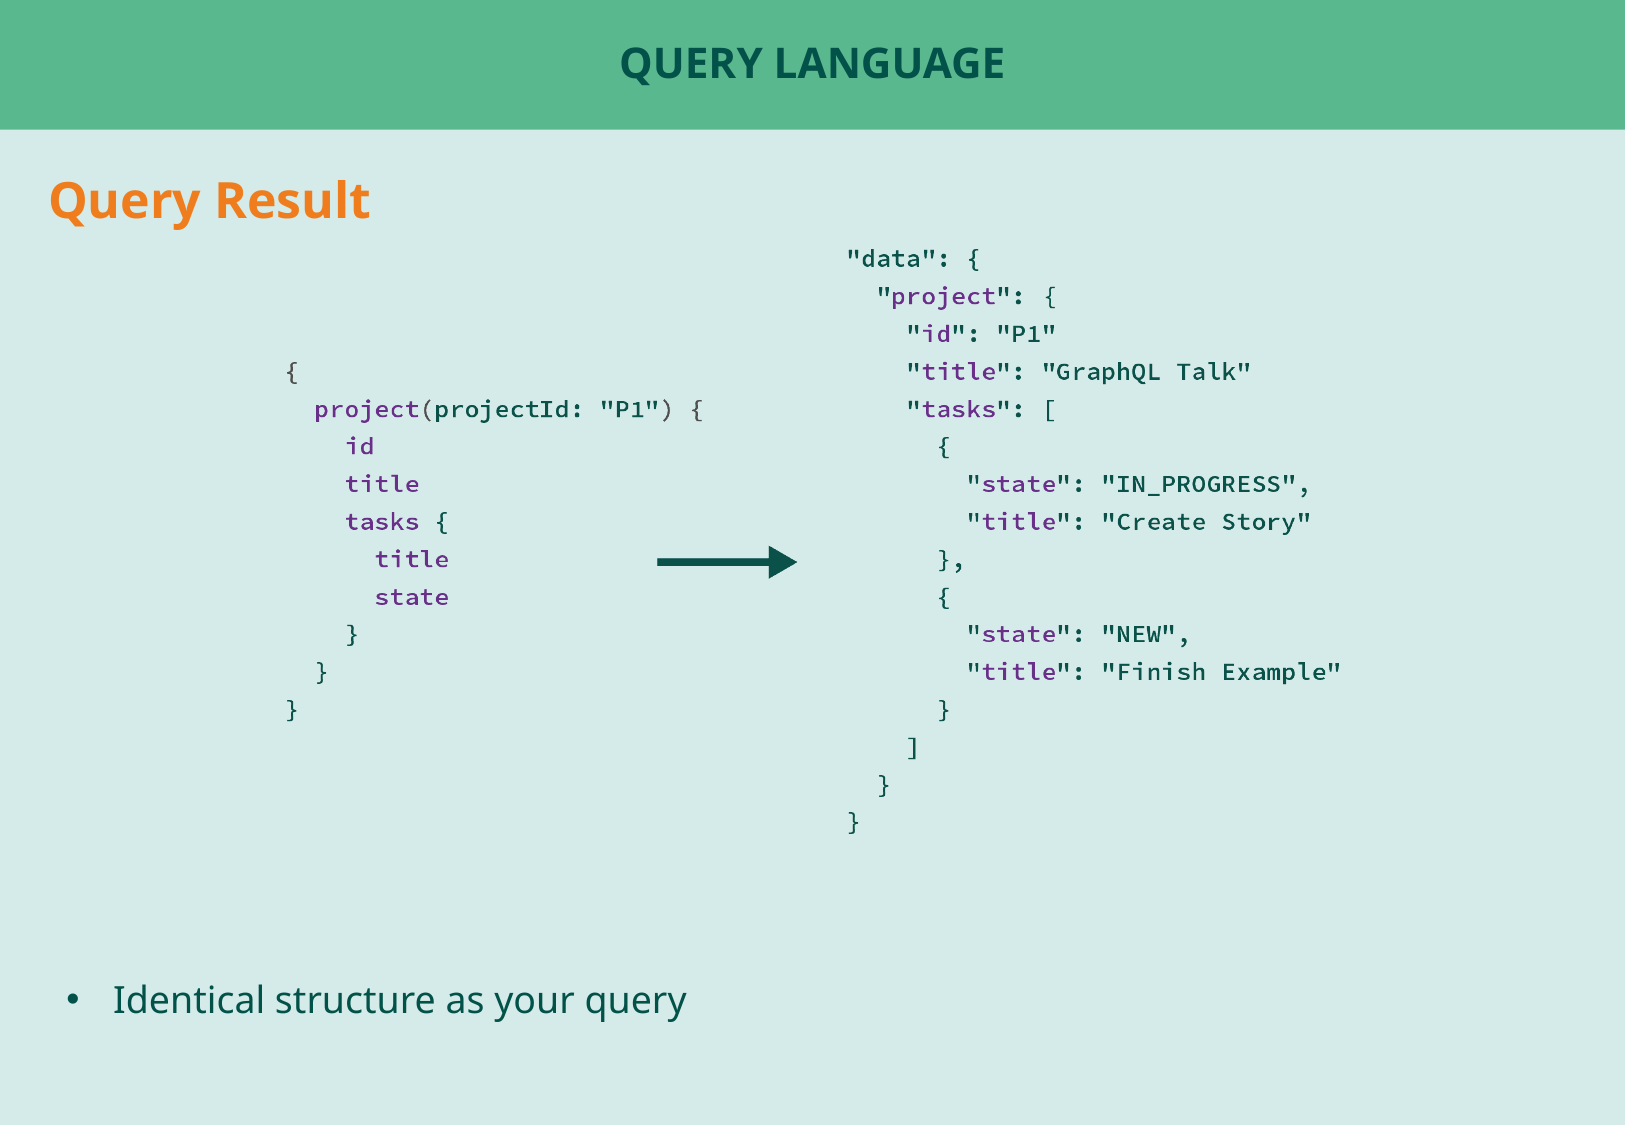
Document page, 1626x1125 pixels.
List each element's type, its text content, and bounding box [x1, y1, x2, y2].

title query Language [0, 0, 1625, 130]
list Query Result [33, 168, 1592, 1043]
text_box Identical structure as your query [51, 946, 1559, 1029]
picture [284, 246, 1341, 879]
